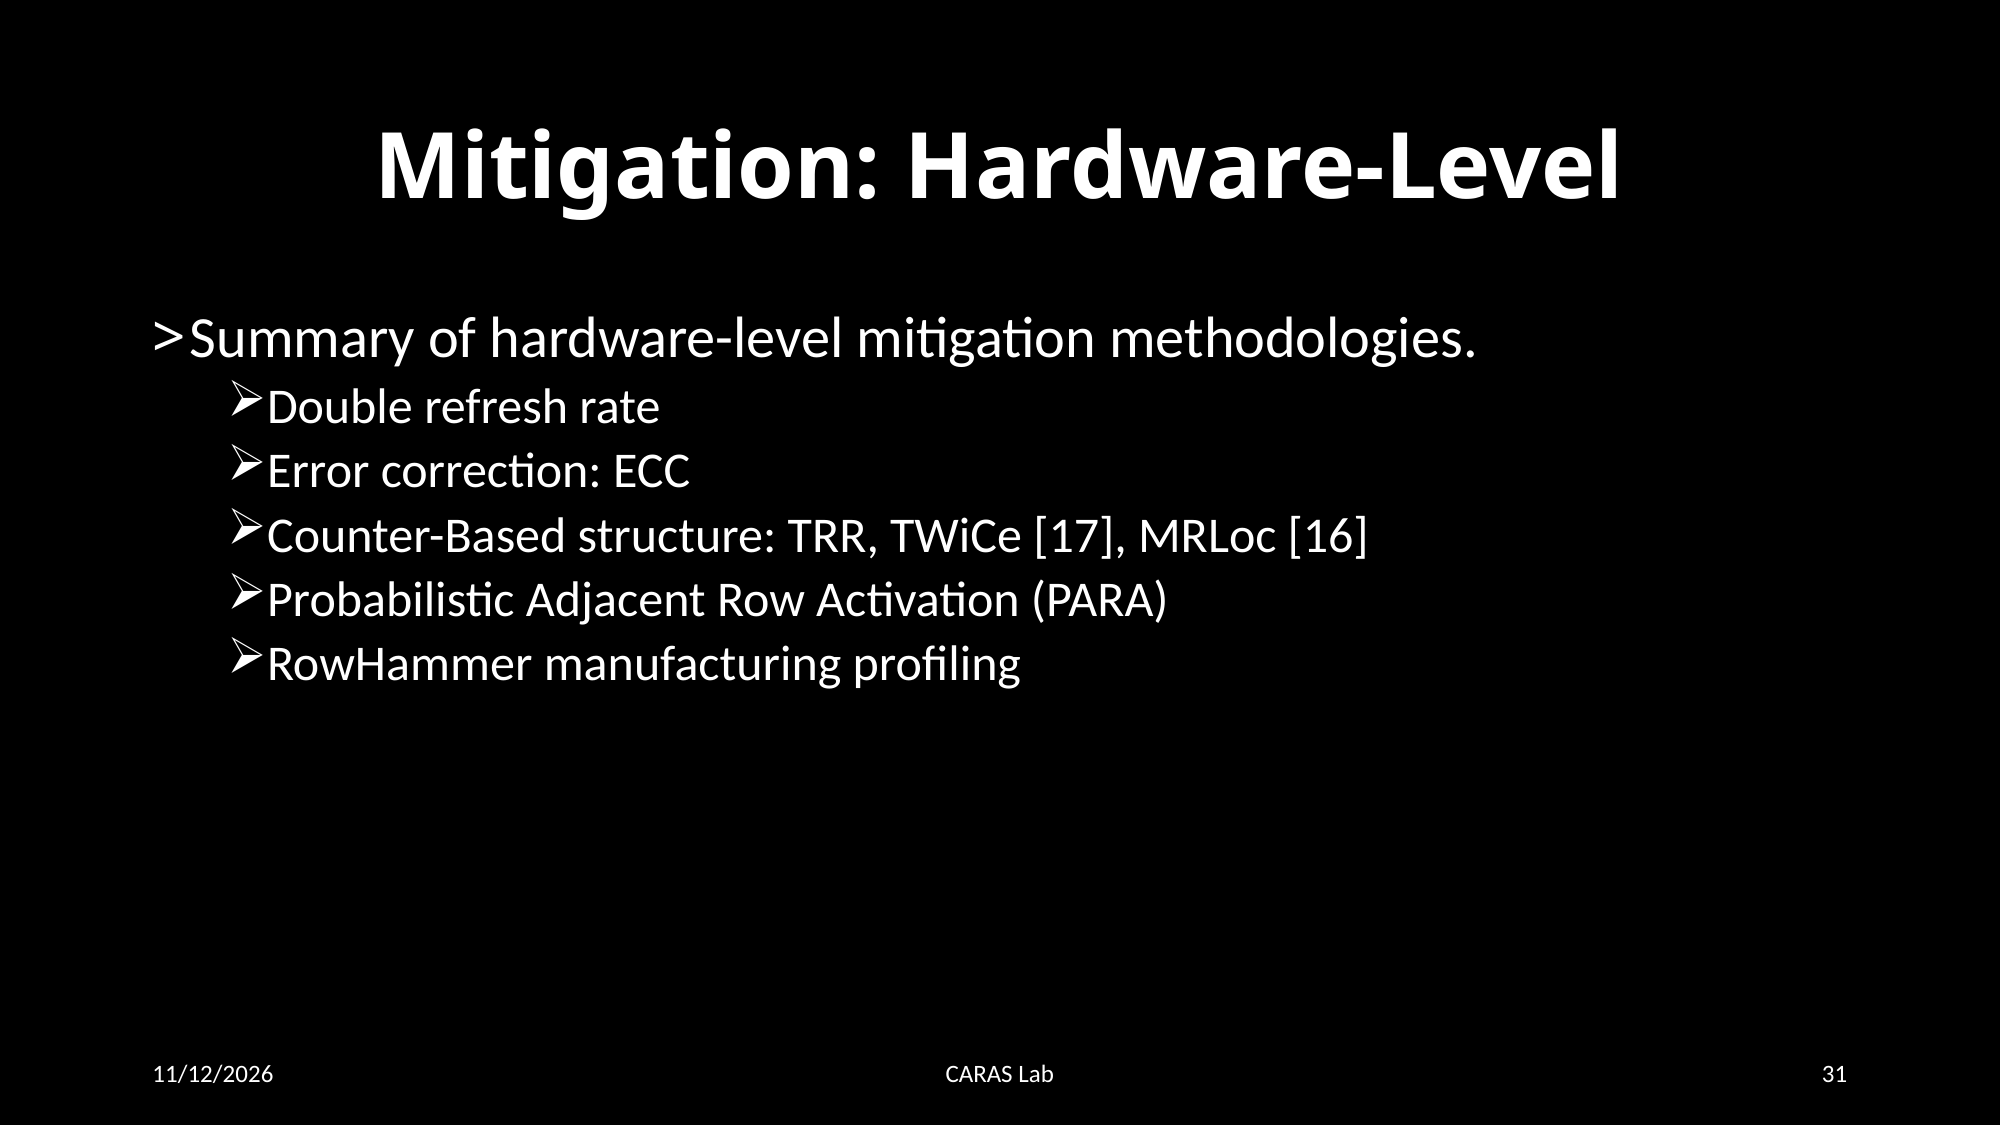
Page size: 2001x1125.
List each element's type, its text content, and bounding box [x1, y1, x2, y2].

slide_number 31 [1412, 1042, 1863, 1103]
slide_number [137, 1042, 588, 1103]
list Summary of hardware-level mitigation methodologies. Double refresh rate Error correction: ECC Counter-Based structure: TRR, TWiCe [17], MRLoc [16] Probabilistic Adjacent Row Activation (PARA) RowHammer manufacturing profiling [137, 299, 1863, 1014]
title Mitigation: Hardware-Level [137, 59, 1863, 278]
footer CARAS Lab [662, 1042, 1338, 1103]
